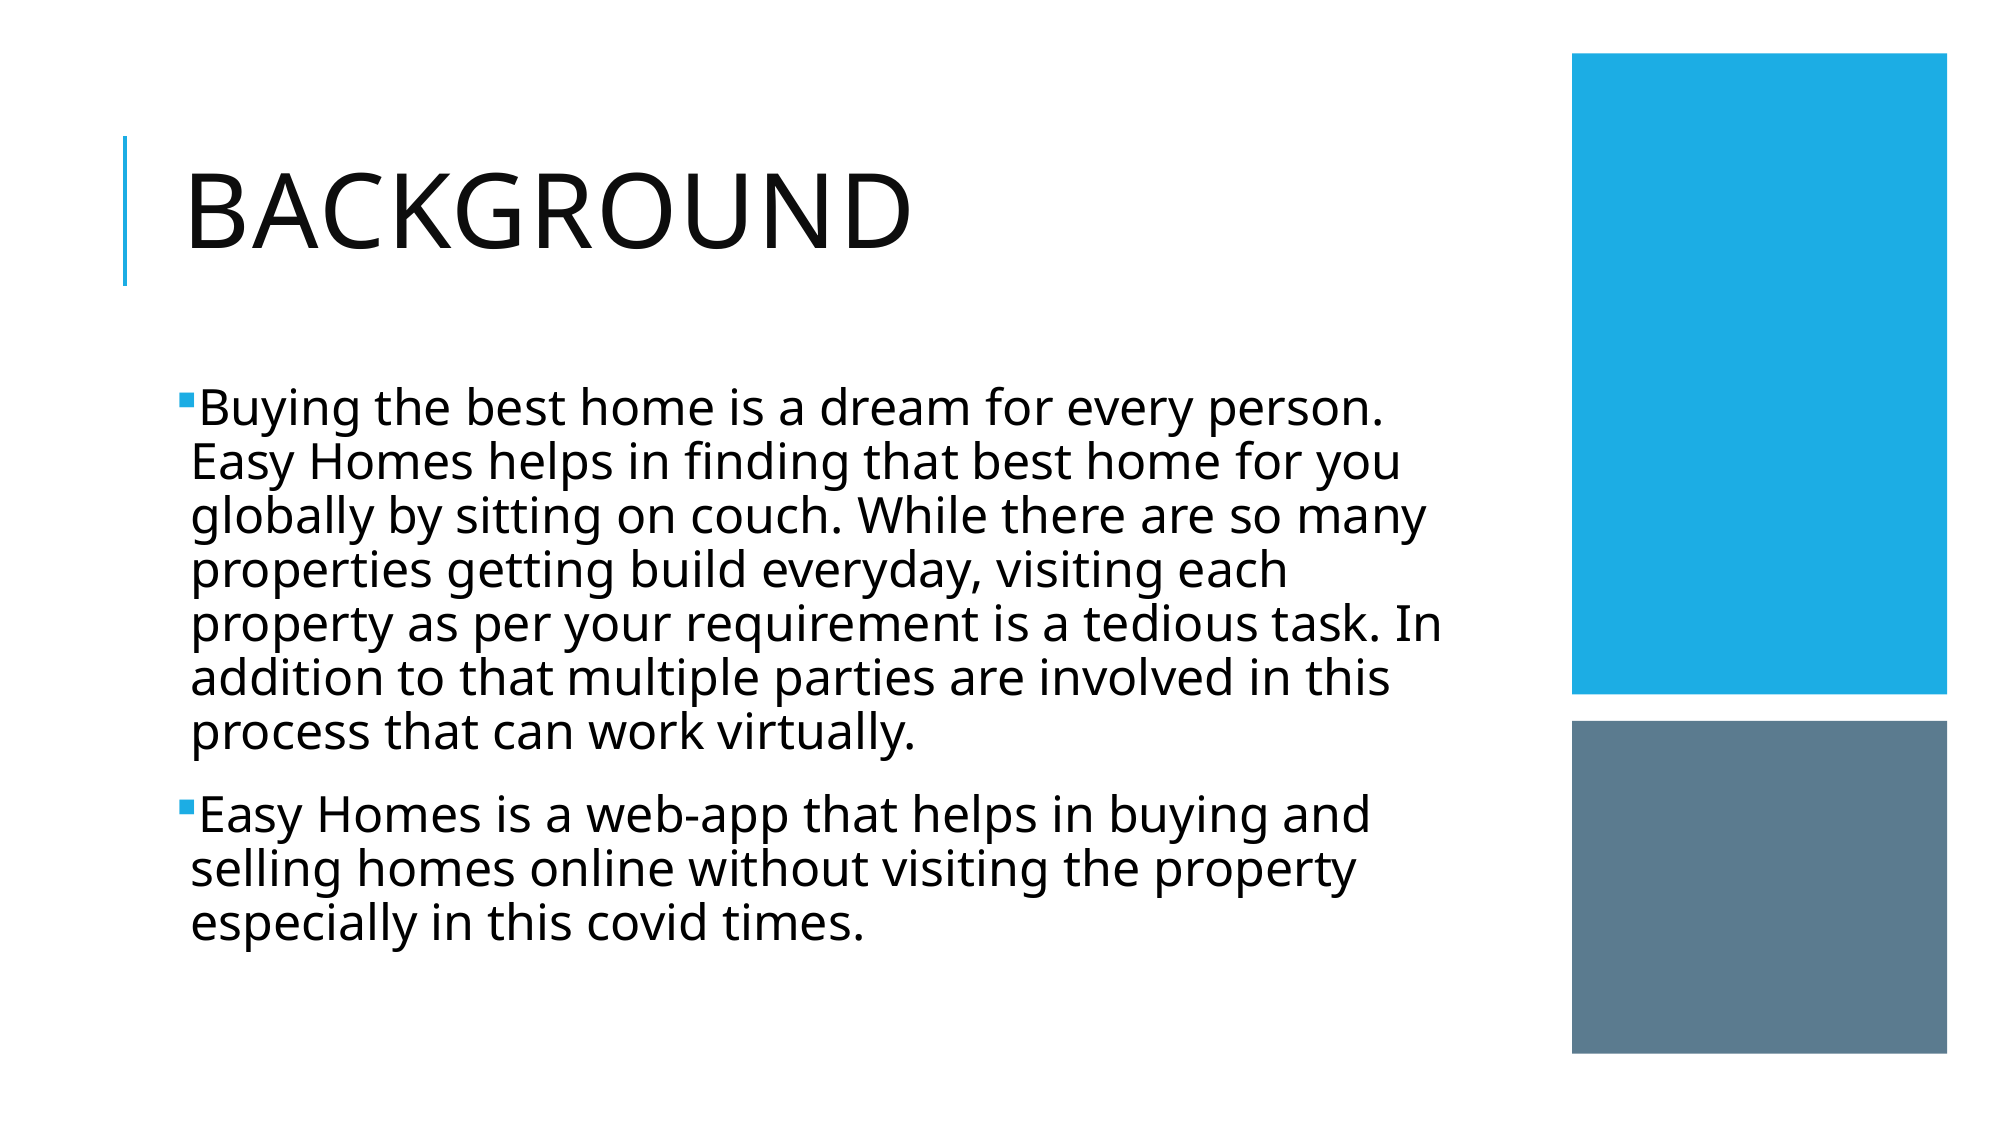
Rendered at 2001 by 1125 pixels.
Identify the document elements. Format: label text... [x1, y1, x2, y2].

list Buying the best home is a dream for every person. Easy Homes helps in finding that best home for you globally by sitting on couch. While there are so many properties getting build everyday, visiting each property as per your requirement is a tedious task. In addition to that multiple parties are involved in this process that can work virtually. Easy Homes is a web-app that helps in buying and selling homes online without visiting the property especially in this covid times. [168, 375, 1484, 1035]
text_box [1571, 720, 1948, 1055]
text_box [1571, 52, 1948, 696]
title Background [168, 96, 1484, 342]
